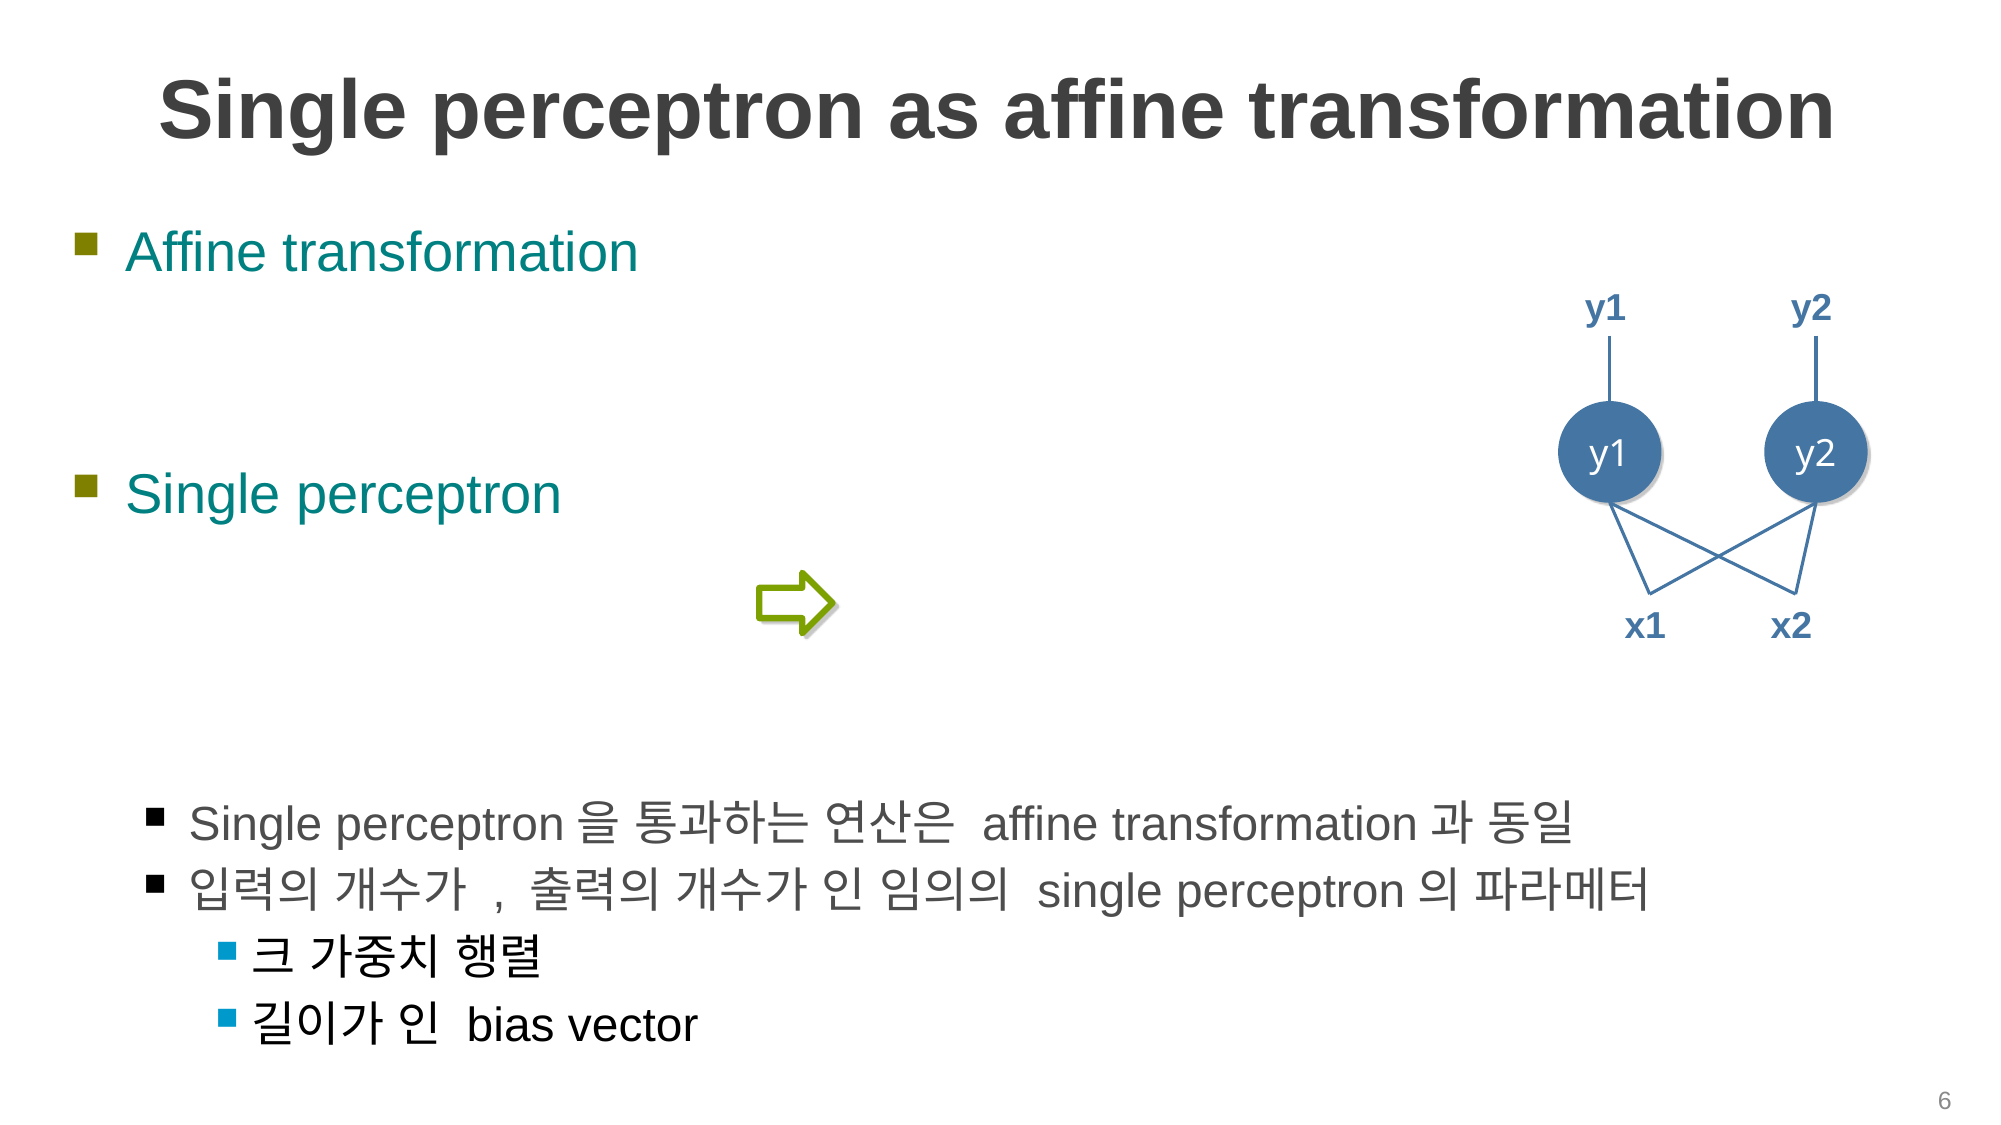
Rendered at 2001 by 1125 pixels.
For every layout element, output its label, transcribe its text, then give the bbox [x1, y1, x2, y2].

text_box y1 [1569, 275, 1650, 336]
text_box y2 [1764, 402, 1868, 502]
text_box [759, 572, 833, 634]
text_box y2 [1776, 275, 1856, 336]
title Single perceptron as affine transformation [54, 24, 1941, 185]
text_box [1609, 502, 1796, 595]
text_box x1 [1609, 605, 1690, 654]
slide_number 6 [1897, 1081, 1993, 1123]
text_box x2 [1755, 594, 1836, 654]
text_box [1806, 502, 1817, 595]
text_box y1 [1558, 402, 1662, 502]
